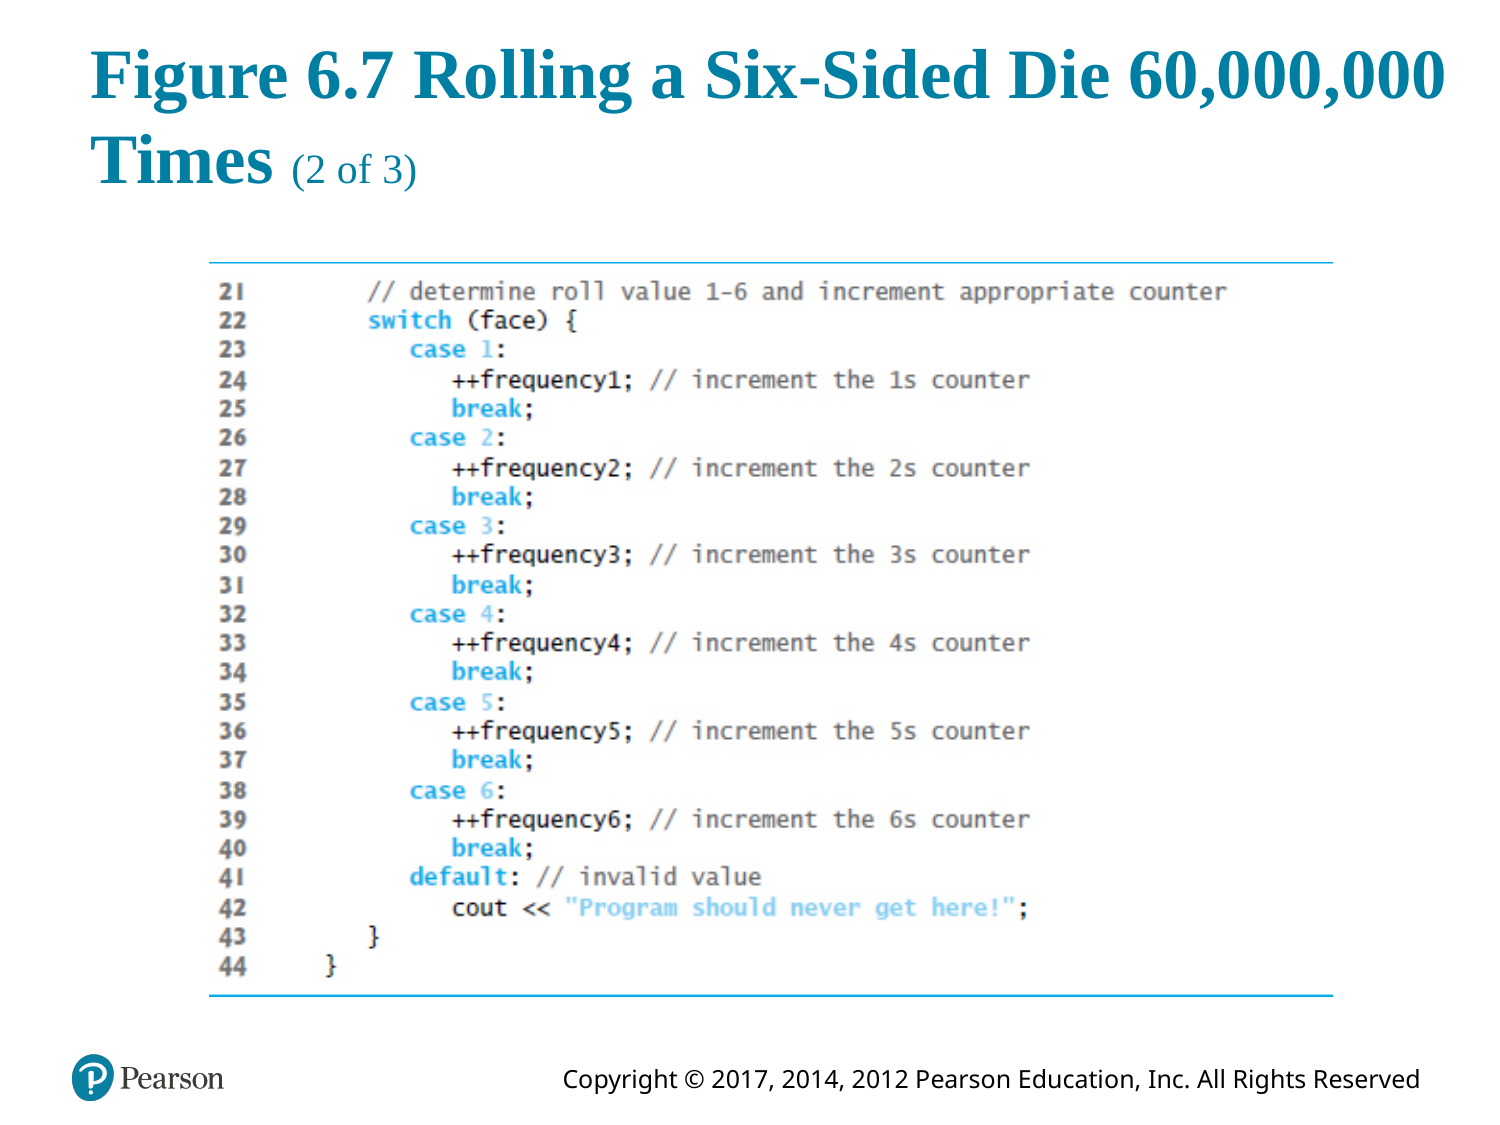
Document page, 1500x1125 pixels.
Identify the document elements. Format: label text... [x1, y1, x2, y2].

picture [98, 1054, 224, 1101]
picture [209, 264, 1333, 994]
picture [80, 1063, 106, 1088]
picture [72, 1087, 83, 1101]
picture [72, 1054, 88, 1070]
title Figure 6.7 Rolling a Six-Sided Die 60,000,000 Times (2 of 3) [75, 37, 1468, 213]
